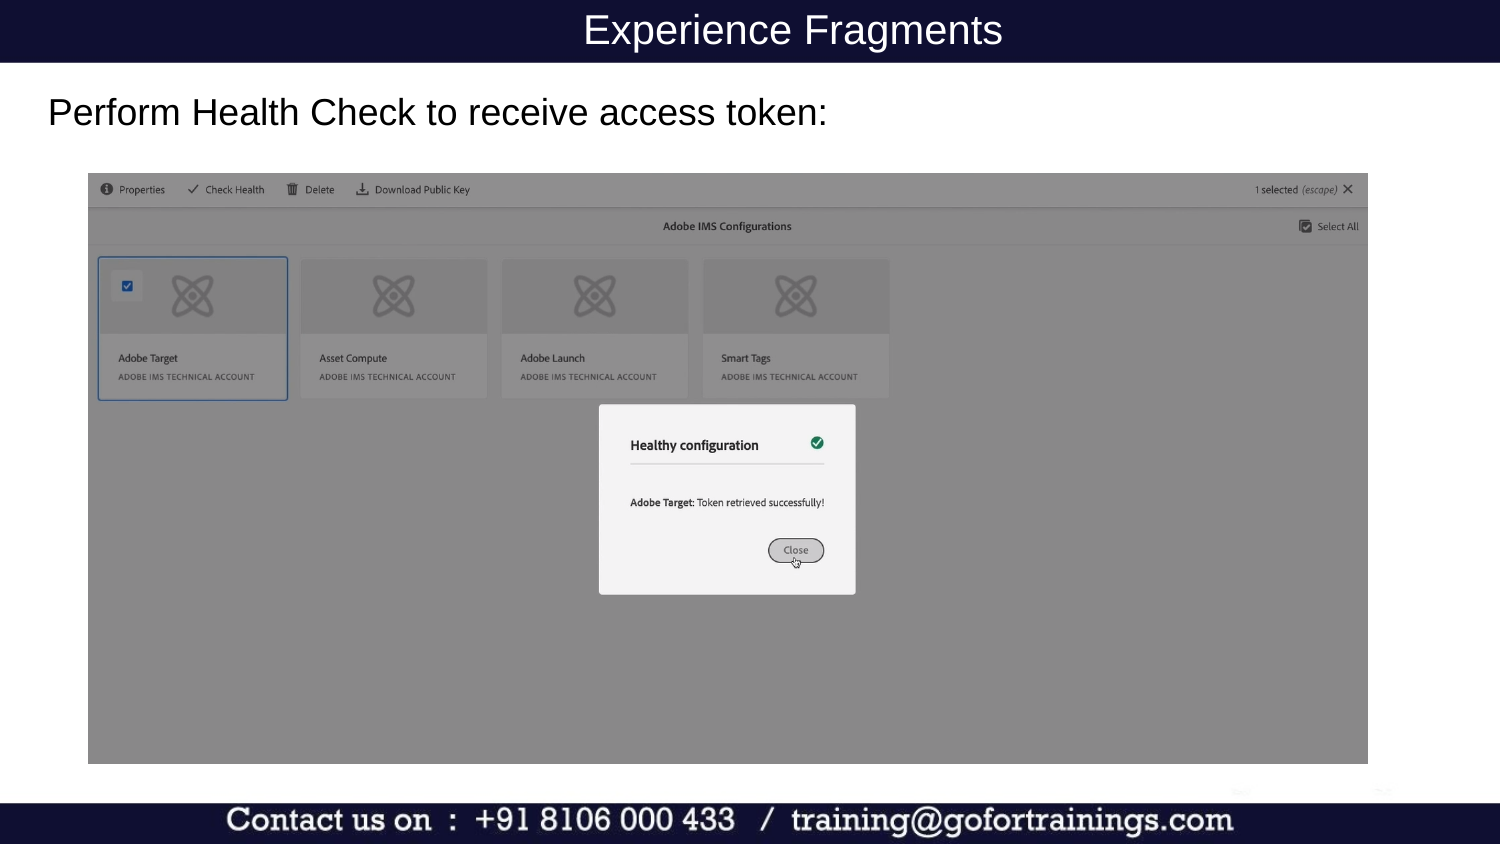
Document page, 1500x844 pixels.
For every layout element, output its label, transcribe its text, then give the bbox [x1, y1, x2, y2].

picture [0, 0, 1500, 844]
text_box Experience Fragments [568, 0, 1045, 61]
text_box Perform Health Check to receive access token: [33, 80, 1333, 140]
